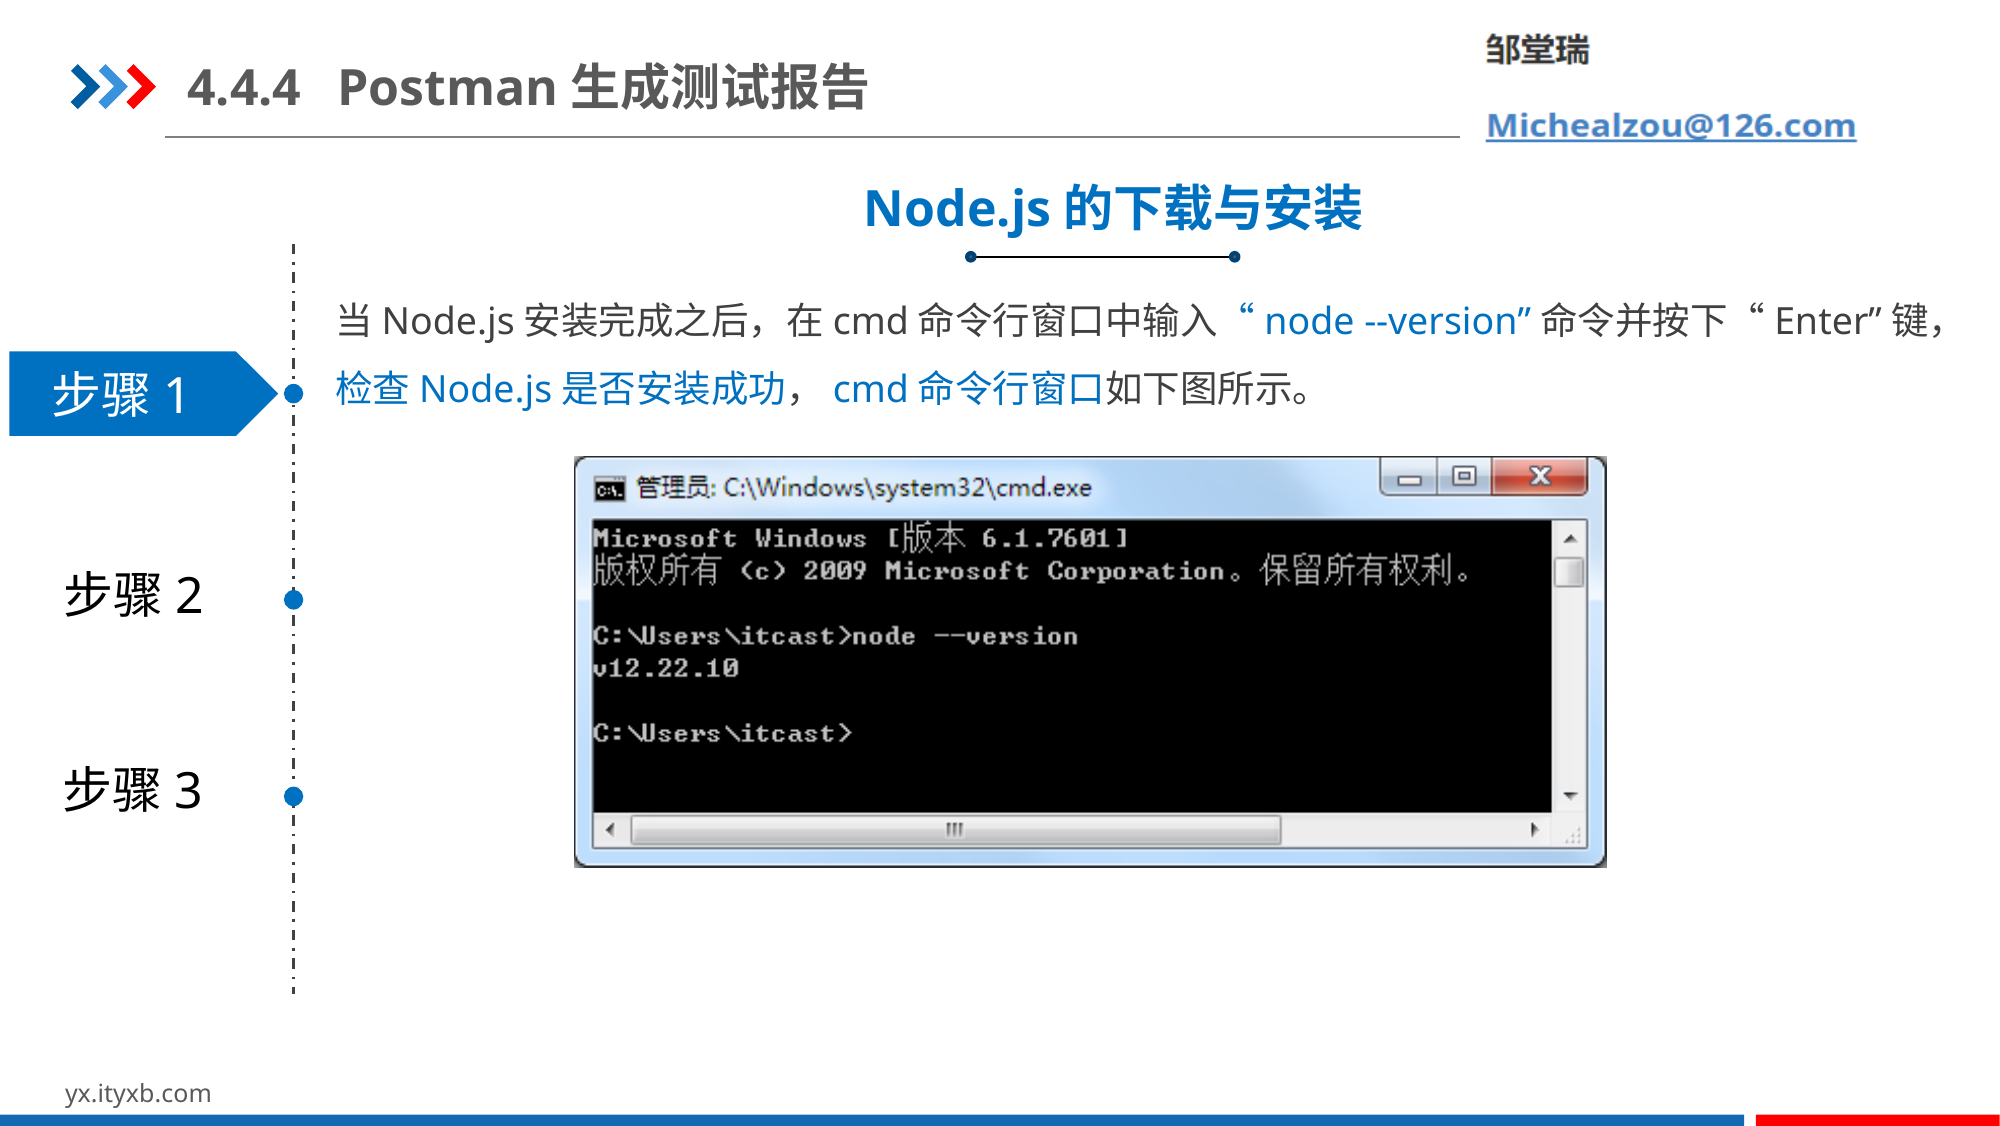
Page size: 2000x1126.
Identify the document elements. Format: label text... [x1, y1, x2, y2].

text_box [281, 589, 289, 611]
text_box Node.js的下载与安装 [846, 169, 1381, 245]
picture [574, 455, 1607, 868]
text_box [966, 252, 1239, 261]
picture [1460, 0, 1898, 145]
text_box [297, 382, 306, 405]
text_box [281, 785, 289, 808]
text_box 当Node.js安装完成之后，在cmd命令行窗口中输入“node --version”命令并按下“Enter”键，检查Node.js是否安装成功，cmd命令行窗口如下图所示。 [320, 267, 1949, 417]
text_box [0, 351, 279, 437]
text_box 步骤3 [0, 751, 267, 826]
text_box [283, 382, 289, 405]
text_box 4.4.4 Postman生成测试报告 [187, 43, 929, 127]
text_box 步骤2 [0, 555, 267, 631]
text_box [297, 785, 306, 808]
text_box [297, 588, 306, 612]
